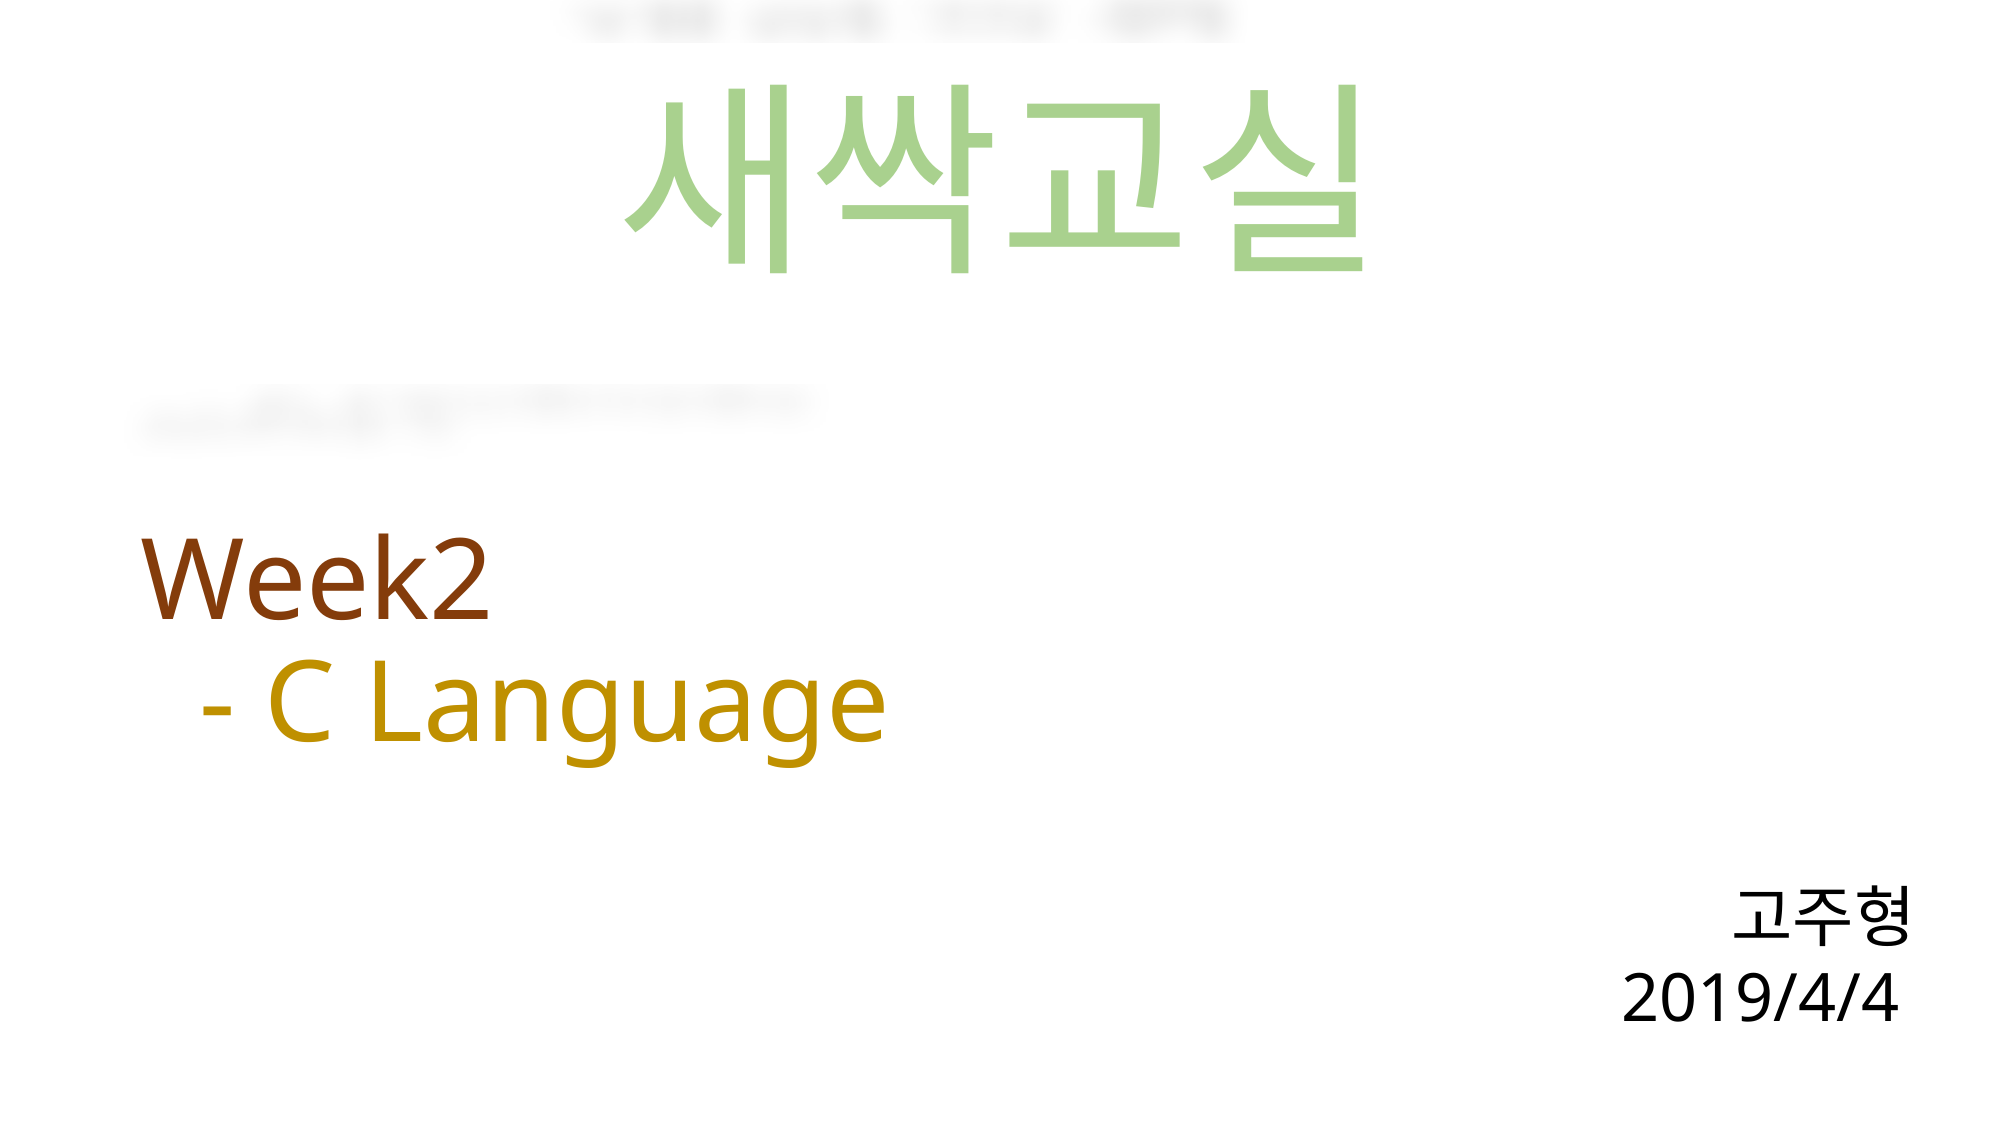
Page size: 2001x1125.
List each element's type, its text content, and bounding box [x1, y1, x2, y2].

text_box Week2 - C Language [125, 407, 1875, 773]
text_box 고주형 2019/4/4 [1457, 867, 1950, 1043]
title 새싹교실 [50, 80, 1950, 310]
